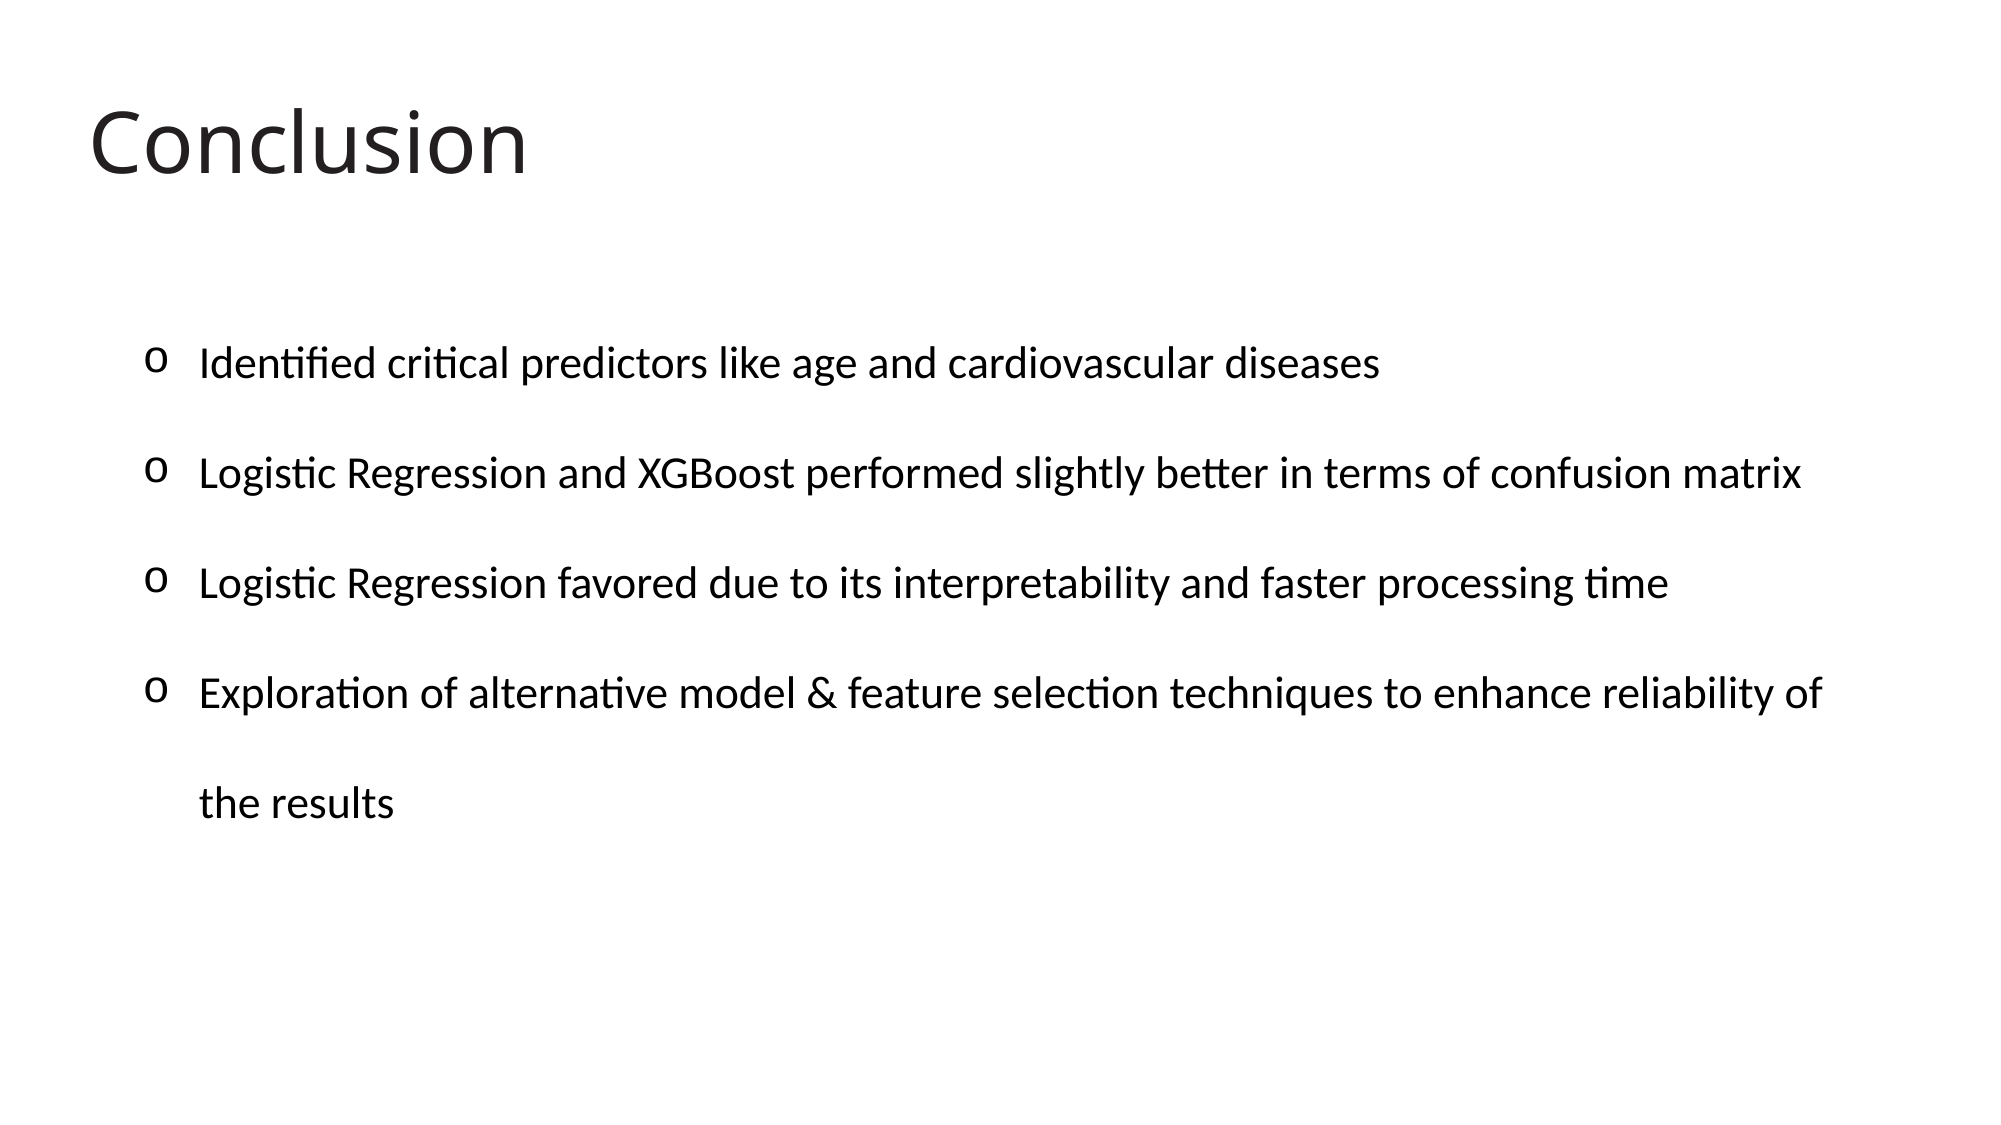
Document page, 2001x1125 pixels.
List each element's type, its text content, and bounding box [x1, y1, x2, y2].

text_box Conclusion [88, 49, 1395, 191]
text_box Identified critical predictors like age and cardiovascular diseases Logistic Regression and XGBoost performed slightly better in terms of confusion matrix Logistic Regression favored due to its interpretability and faster processing time Exploration of alternative model & feature selection techniques to enhance reliability of the results [67, 277, 1888, 828]
